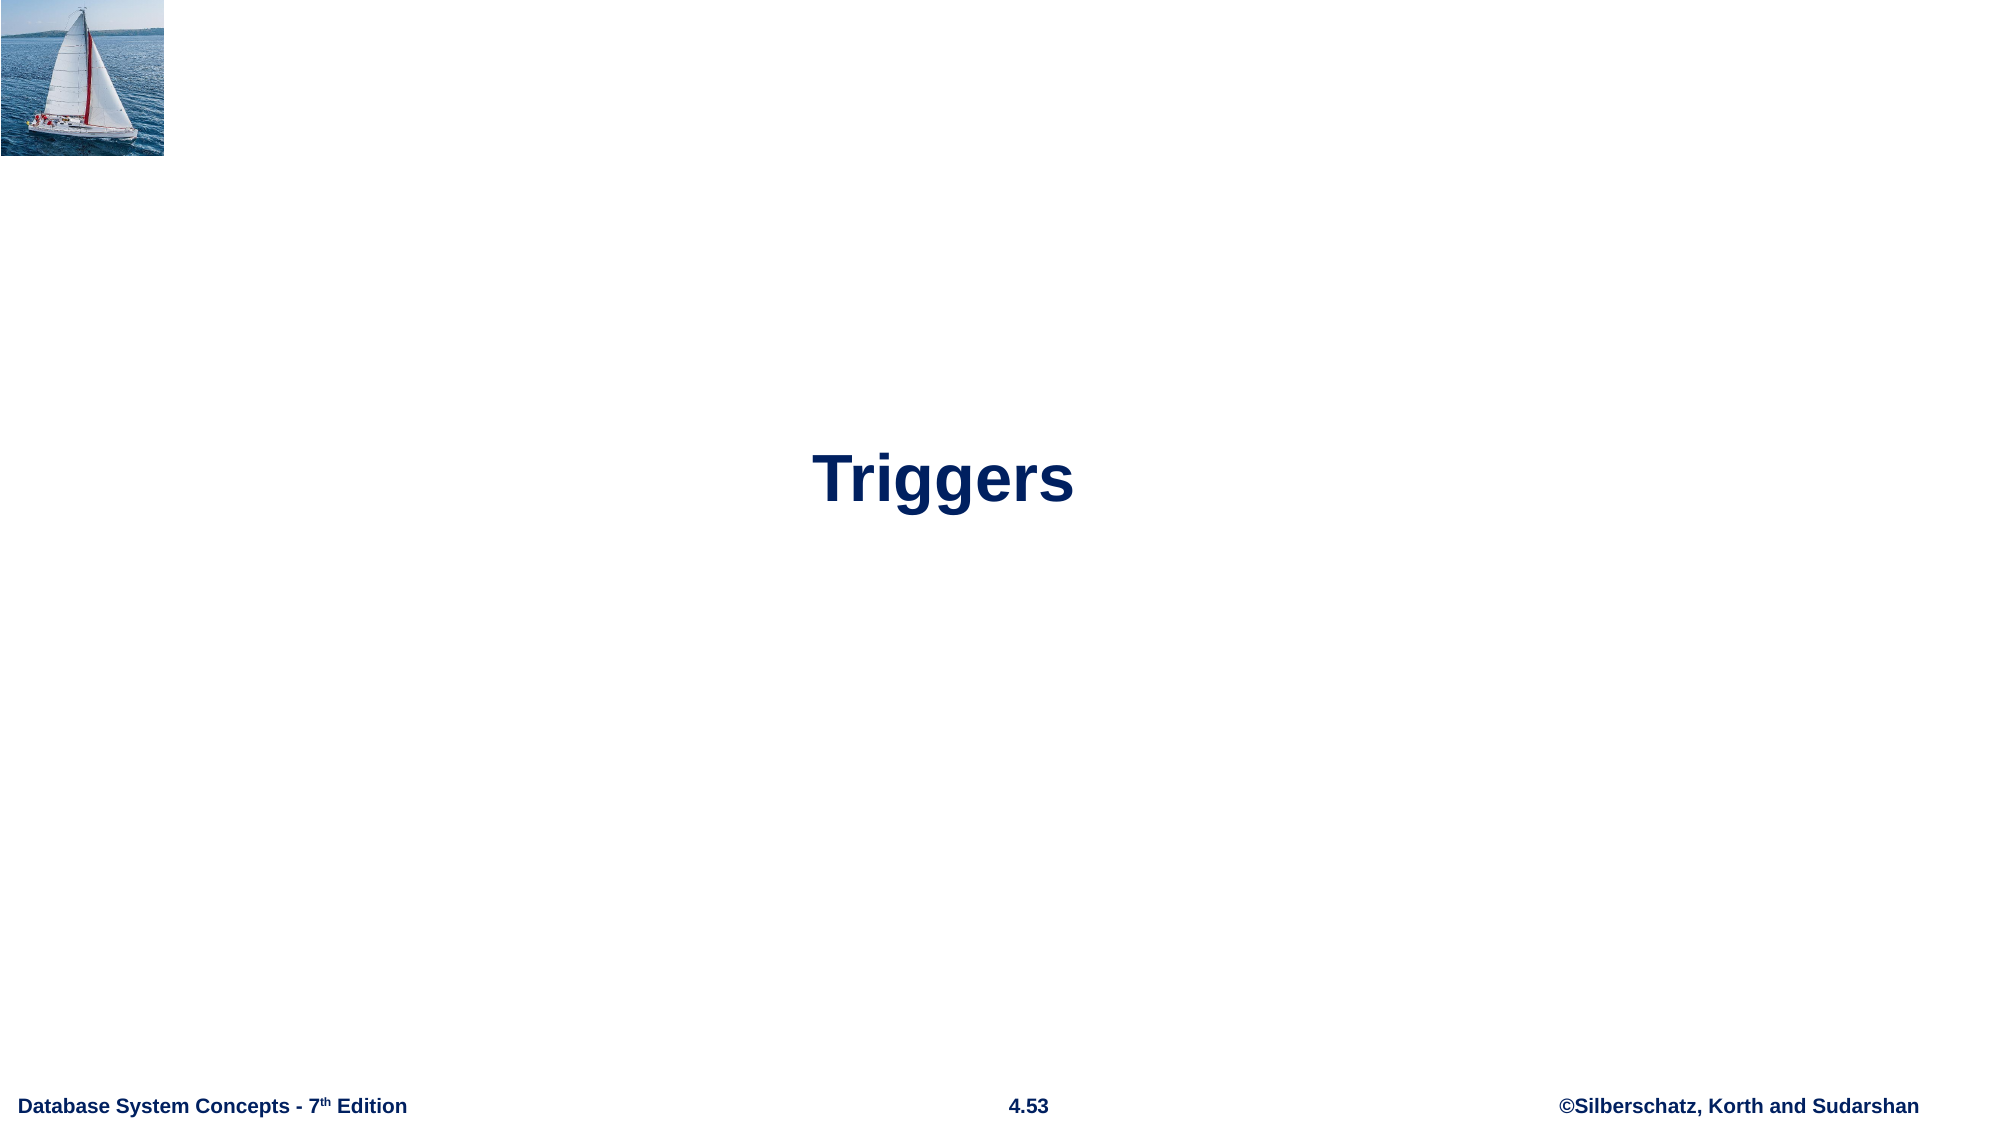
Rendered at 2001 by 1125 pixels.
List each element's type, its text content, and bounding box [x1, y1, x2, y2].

list Triggers [797, 427, 1520, 733]
picture [1, 0, 164, 156]
